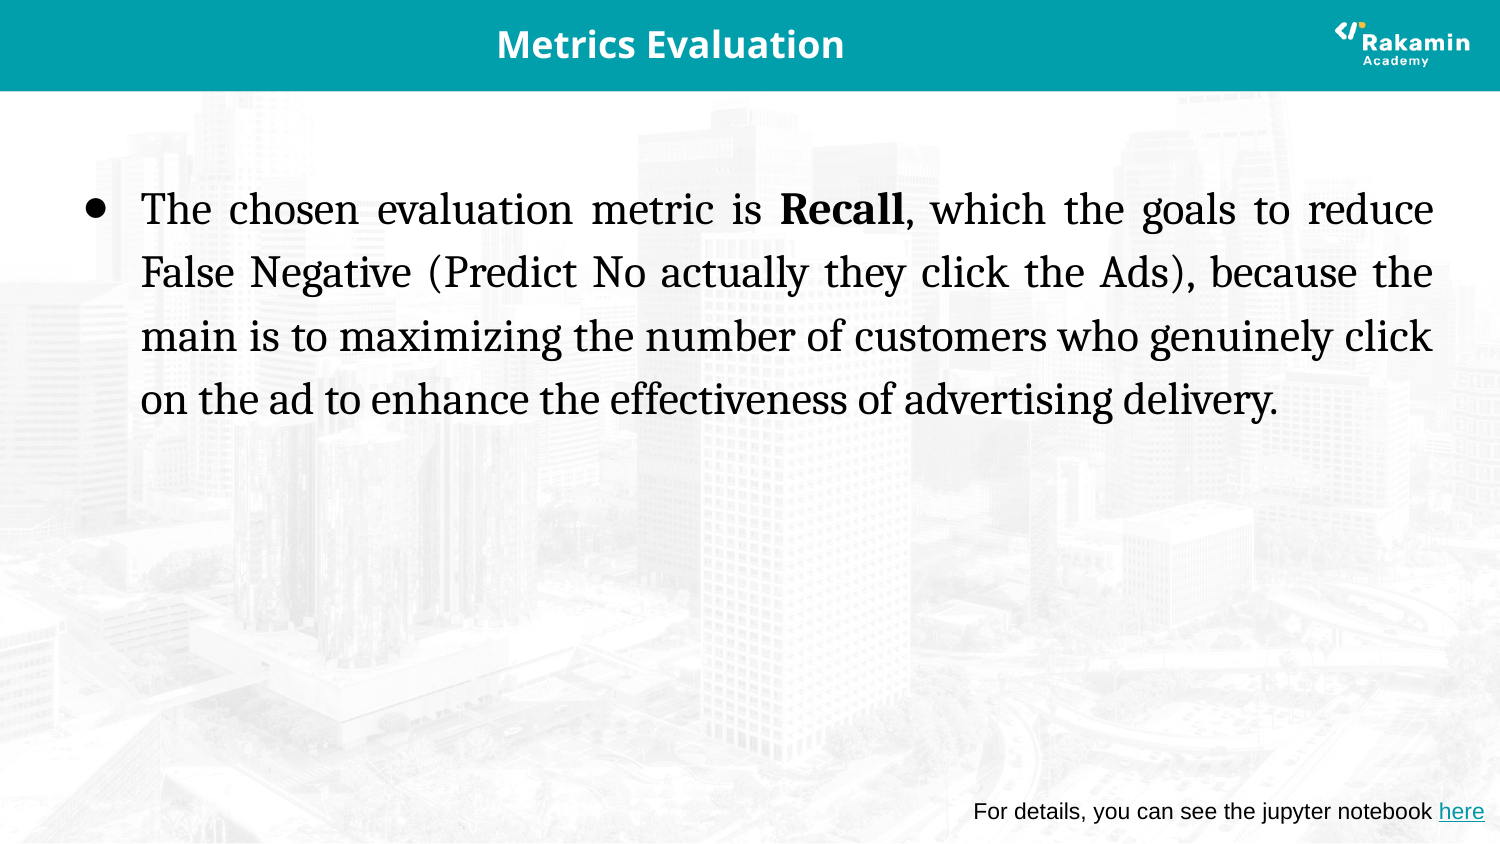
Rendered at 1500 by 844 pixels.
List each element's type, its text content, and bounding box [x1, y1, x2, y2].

text_box For details, you can see the jupyter notebook here [763, 782, 1500, 838]
title Metrics Evaluation [0, 6, 1342, 92]
picture [0, 0, 1500, 844]
list The chosen evaluation metric is Recall, which the goals to reduce False Negative (Predict No actually they click the Ads), because the main is to maximizing the number of customers who genuinely click on the ad to enhance the effectiveness of advertising delivery. [51, 155, 1449, 483]
